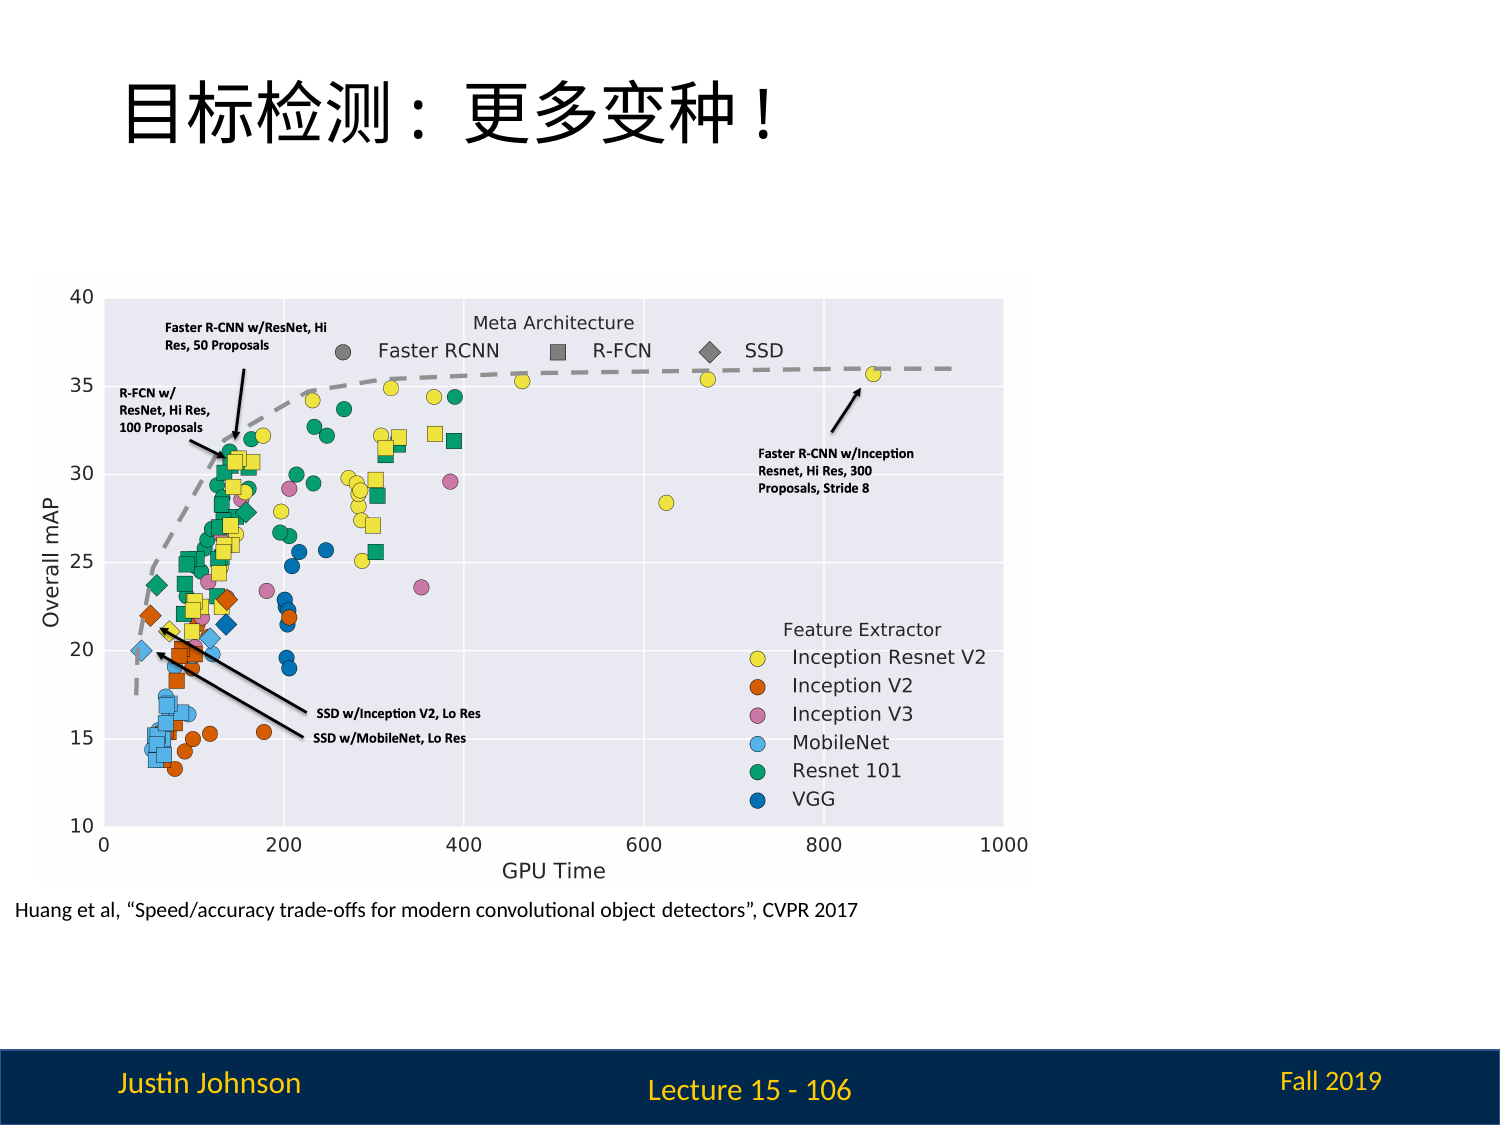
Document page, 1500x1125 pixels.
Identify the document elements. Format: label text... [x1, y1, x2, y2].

slide_number Lecture 15 - 106 [547, 1057, 953, 1118]
text_box Huang et al, “Speed/accuracy trade-offs for modern convolutional object detectors”, CVPR 2017 [0, 890, 1134, 927]
picture [37, 274, 1032, 883]
title 目标检测: 更多变种! [103, 59, 1397, 173]
